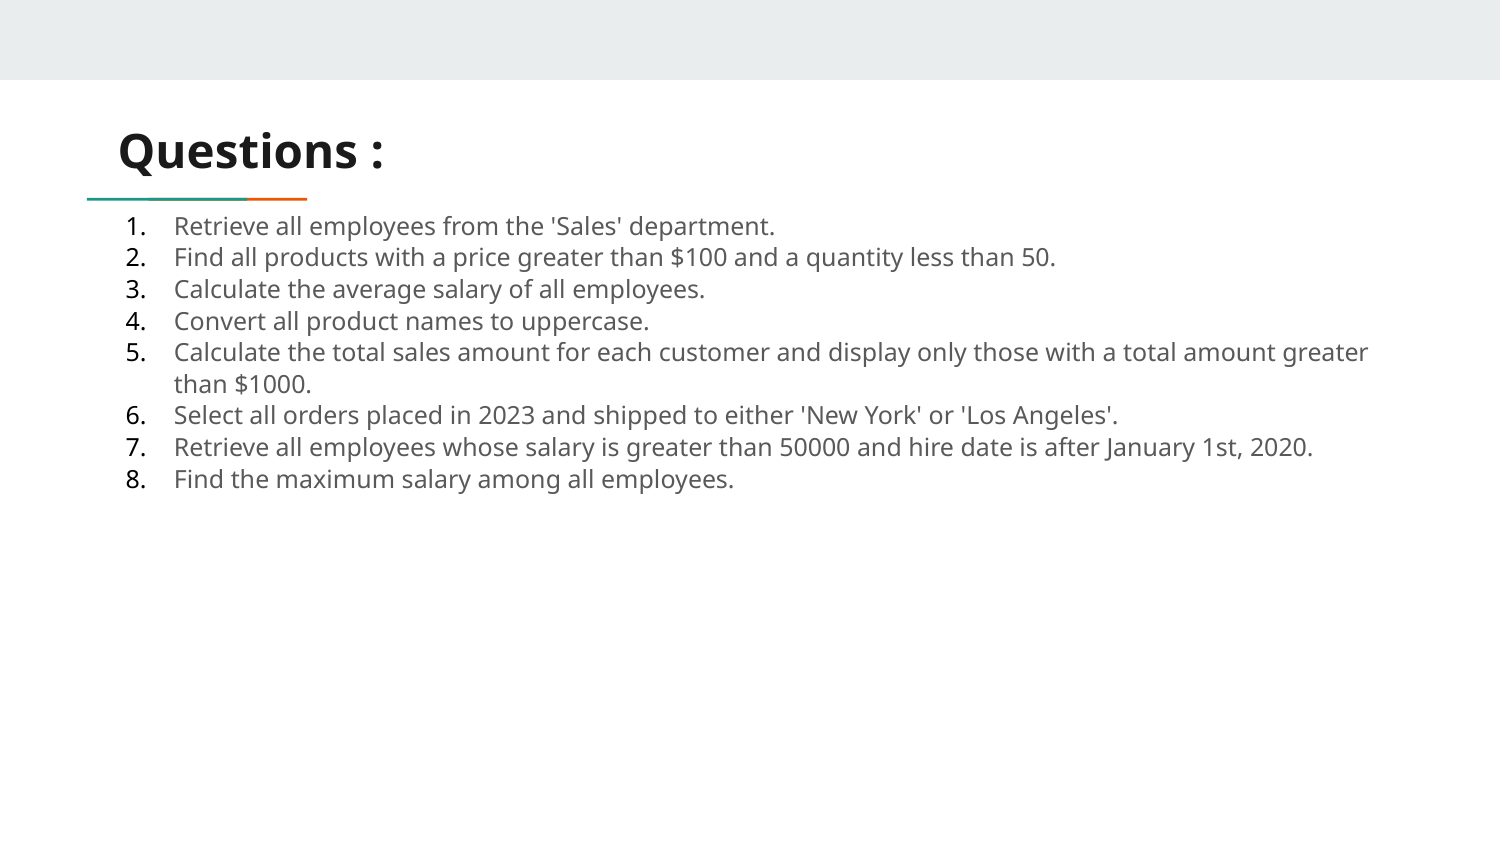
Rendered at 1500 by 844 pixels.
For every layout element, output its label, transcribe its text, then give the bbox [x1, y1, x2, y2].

title Questions : [102, 105, 1364, 194]
list Retrieve all employees from the 'Sales' department. Find all products with a price greater than $100 and a quantity less than 50. Calculate the average salary of all employees. Convert all product names to uppercase. Calculate the total sales amount for each customer and display only those with a total amount greater than $1000. Select all orders placed in 2023 and shipped to either 'New York' or 'Los Angeles'. Retrieve all employees whose salary is greater than 50000 and hire date is after January 1st, 2020. Find the maximum salary among all employees. [83, 193, 1398, 570]
